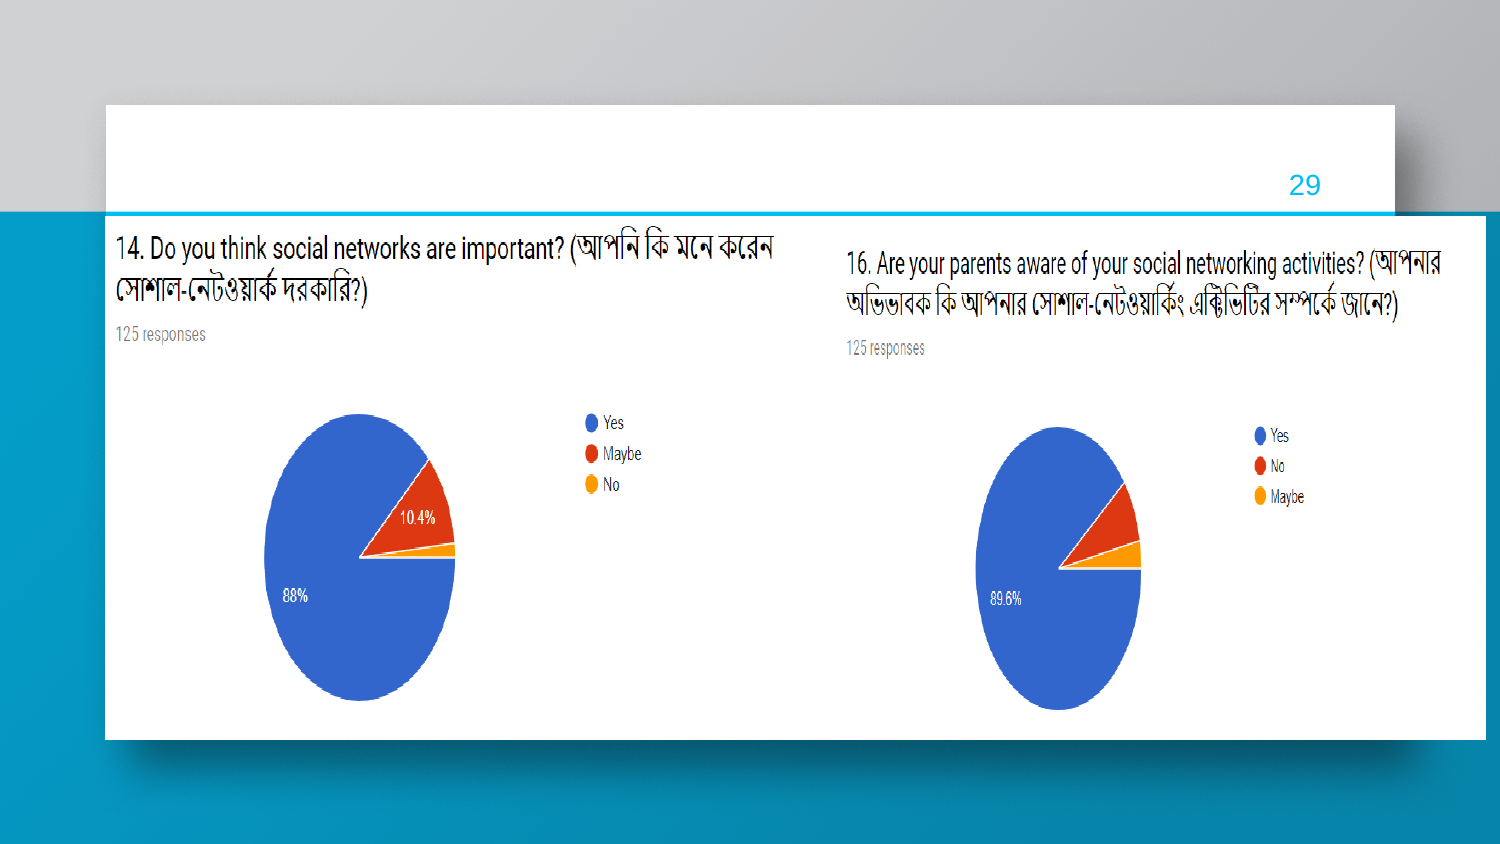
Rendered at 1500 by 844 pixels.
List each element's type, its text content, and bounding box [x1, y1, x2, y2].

picture [106, 217, 1485, 739]
slide_number 29 [1273, 106, 1364, 214]
picture [0, 0, 1500, 211]
